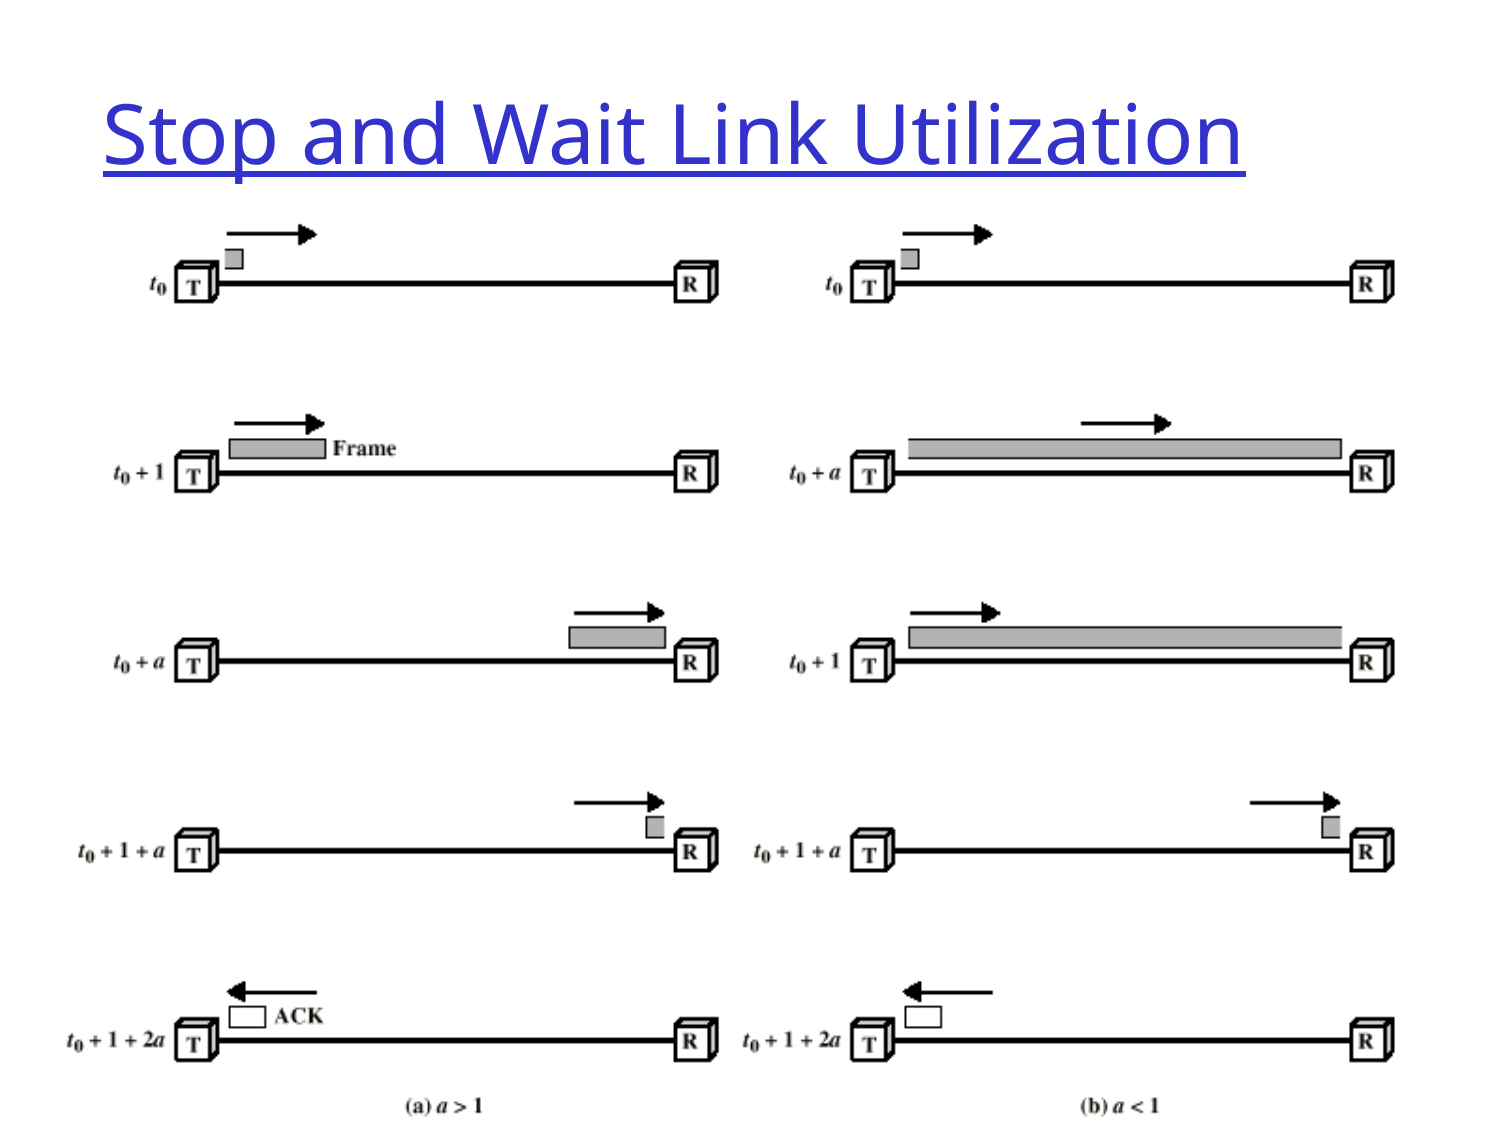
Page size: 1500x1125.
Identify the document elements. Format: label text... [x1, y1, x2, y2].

title Stop and Wait Link Utilization [87, 37, 1363, 218]
picture [62, 220, 1426, 1122]
